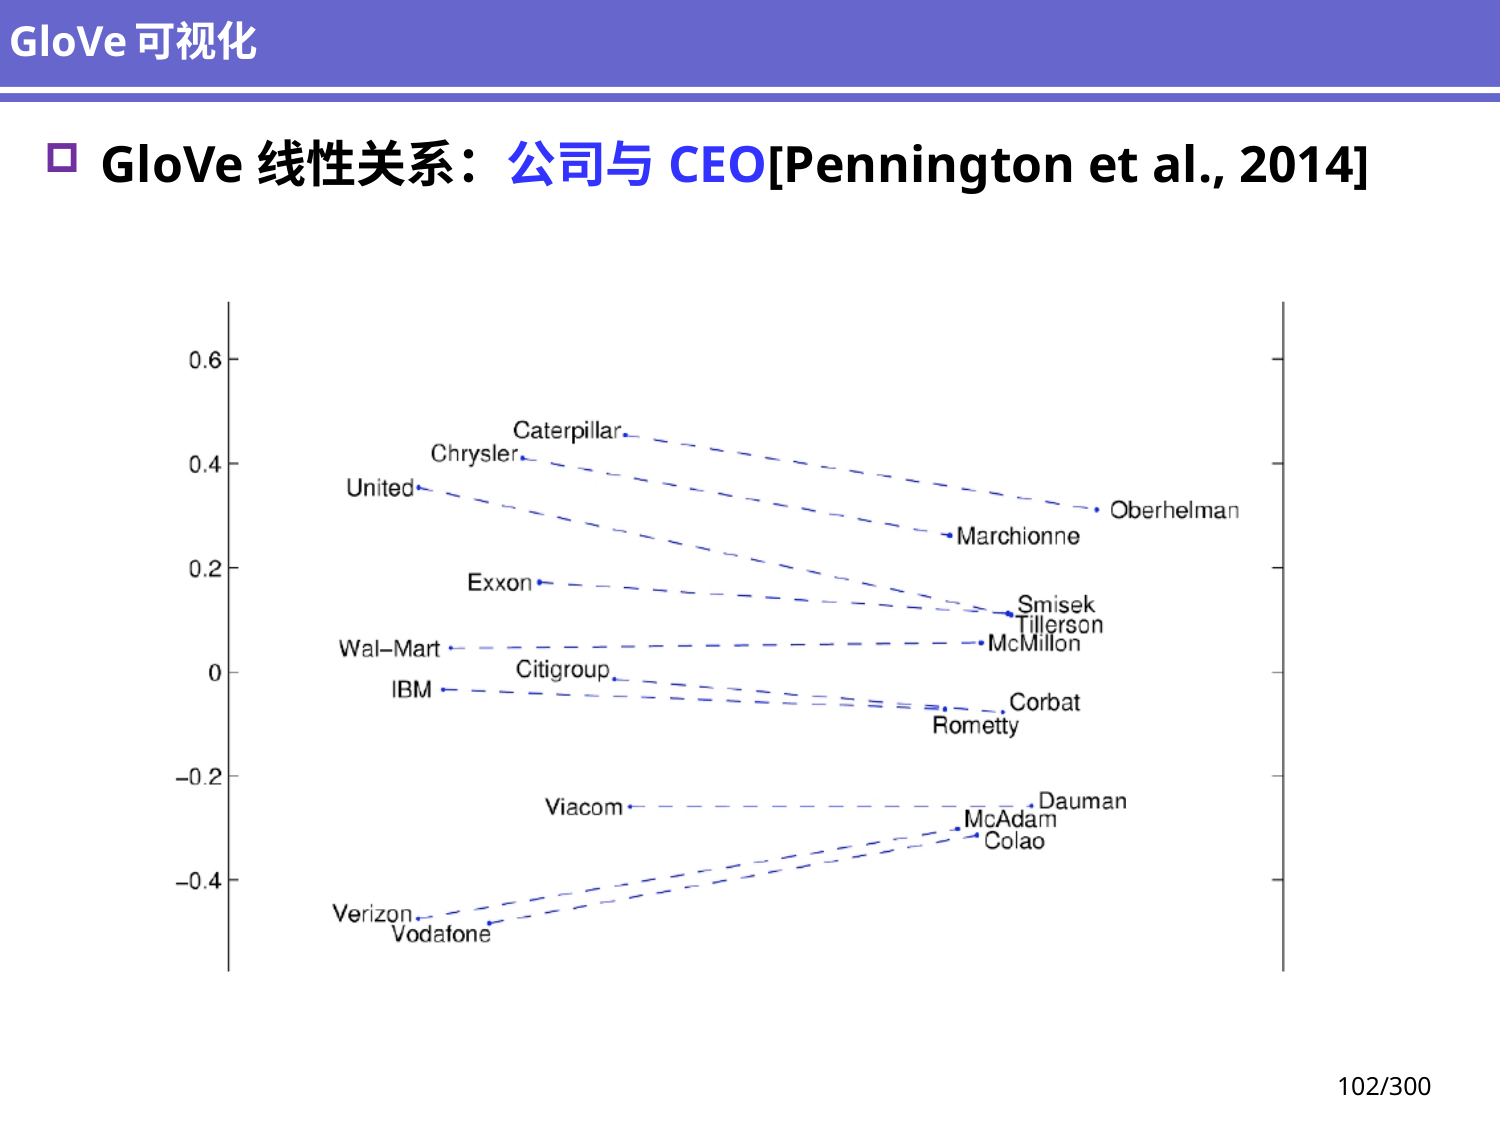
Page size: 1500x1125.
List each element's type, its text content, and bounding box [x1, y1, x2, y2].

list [170, 290, 1326, 977]
title GloVe可视化 [0, 7, 1309, 73]
slide_number 102/300 [1291, 1058, 1447, 1112]
text_box GloVe线性关系：公司与CEO[Pennington et al., 2014] [29, 125, 1447, 1047]
